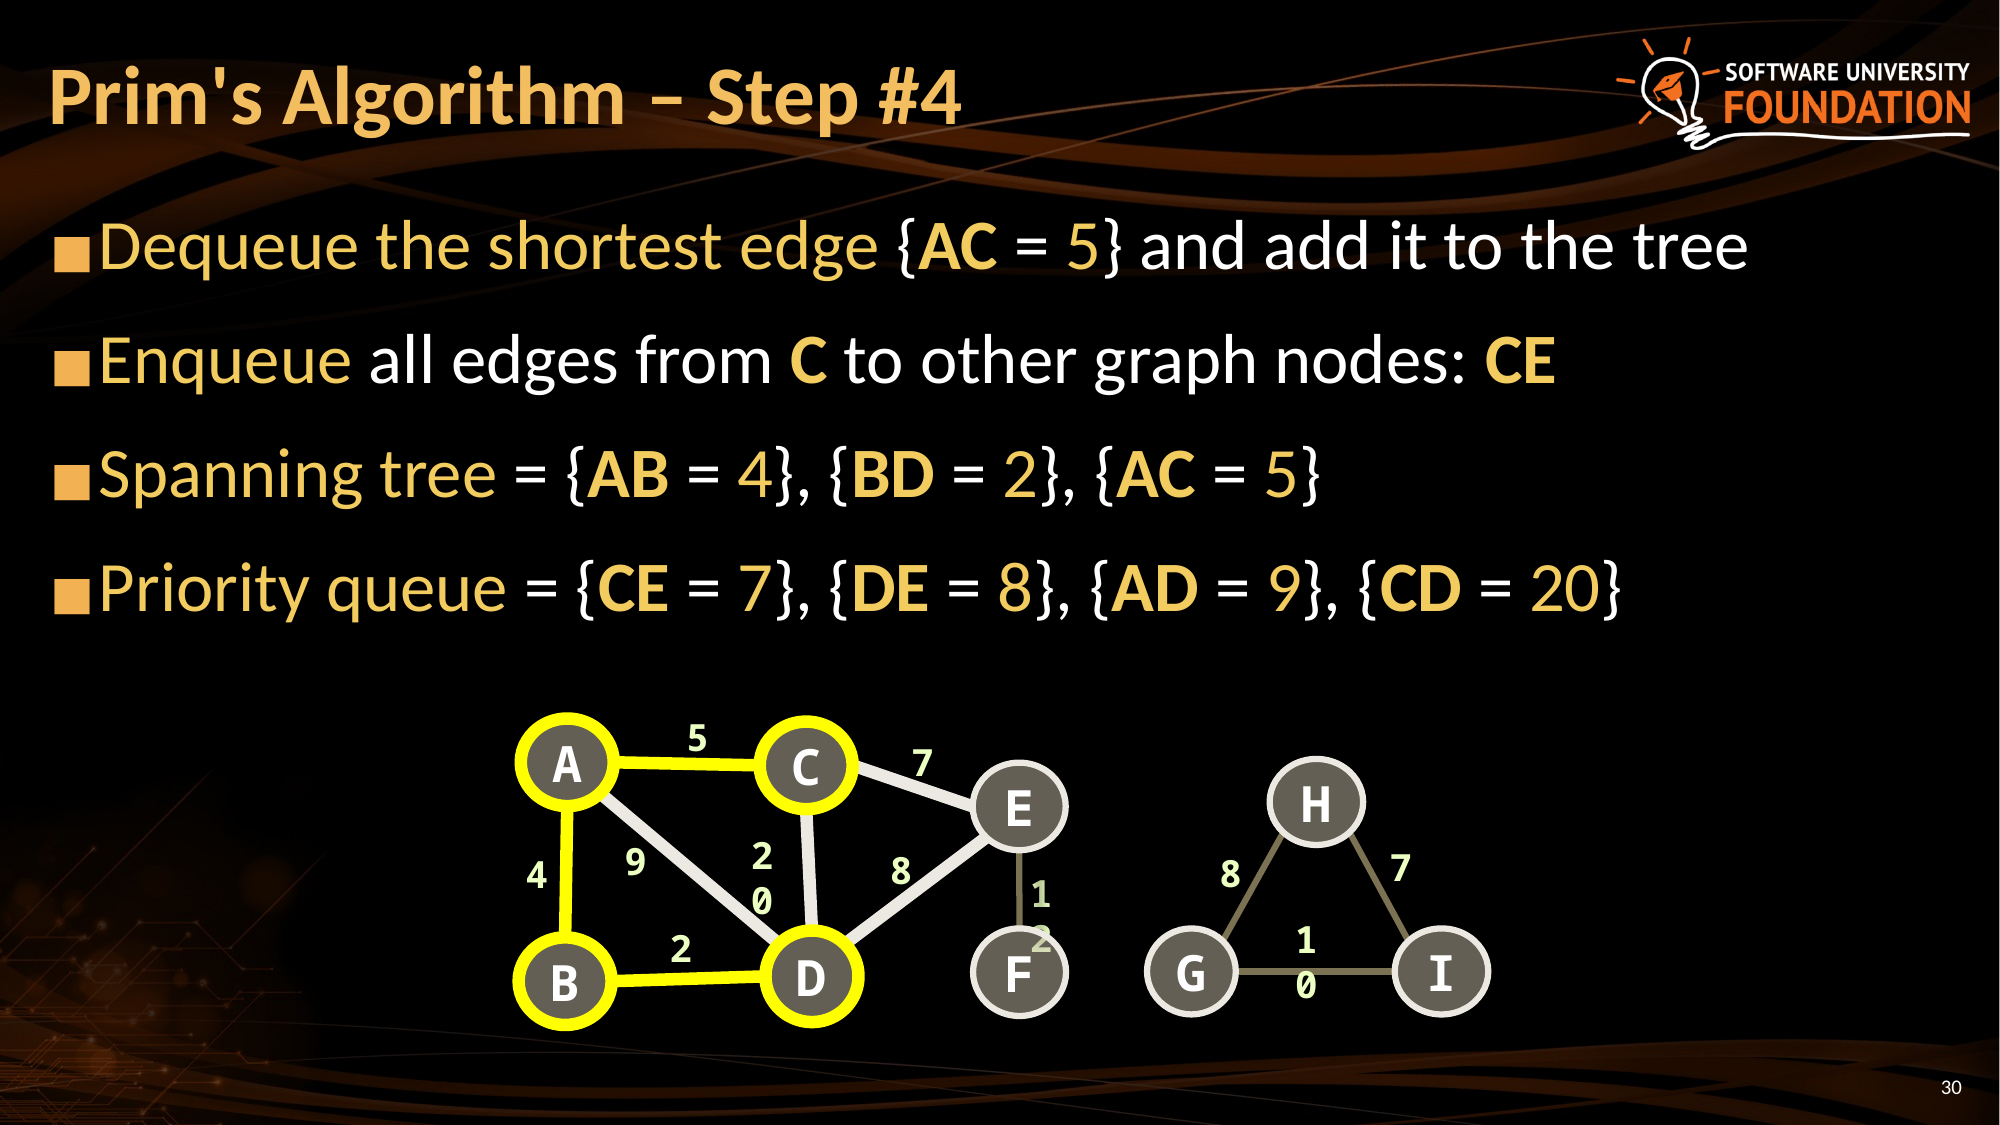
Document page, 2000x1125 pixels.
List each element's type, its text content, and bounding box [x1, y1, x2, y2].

list Dequeue the shortest edge {AC = 5} and add it to the tree Enqueue all edges from C to other graph nodes: CE Spanning tree = {AB = 4}, {BD = 2}, {AC = 5} Priority queue = {CE = 7}, {DE = 8}, {AD = 9}, {CD = 20} [31, 188, 1968, 1103]
picture [0, 0, 2000, 1125]
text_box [510, 706, 1489, 1026]
title Prim's Algorithm – Step #4 [30, 6, 1602, 189]
